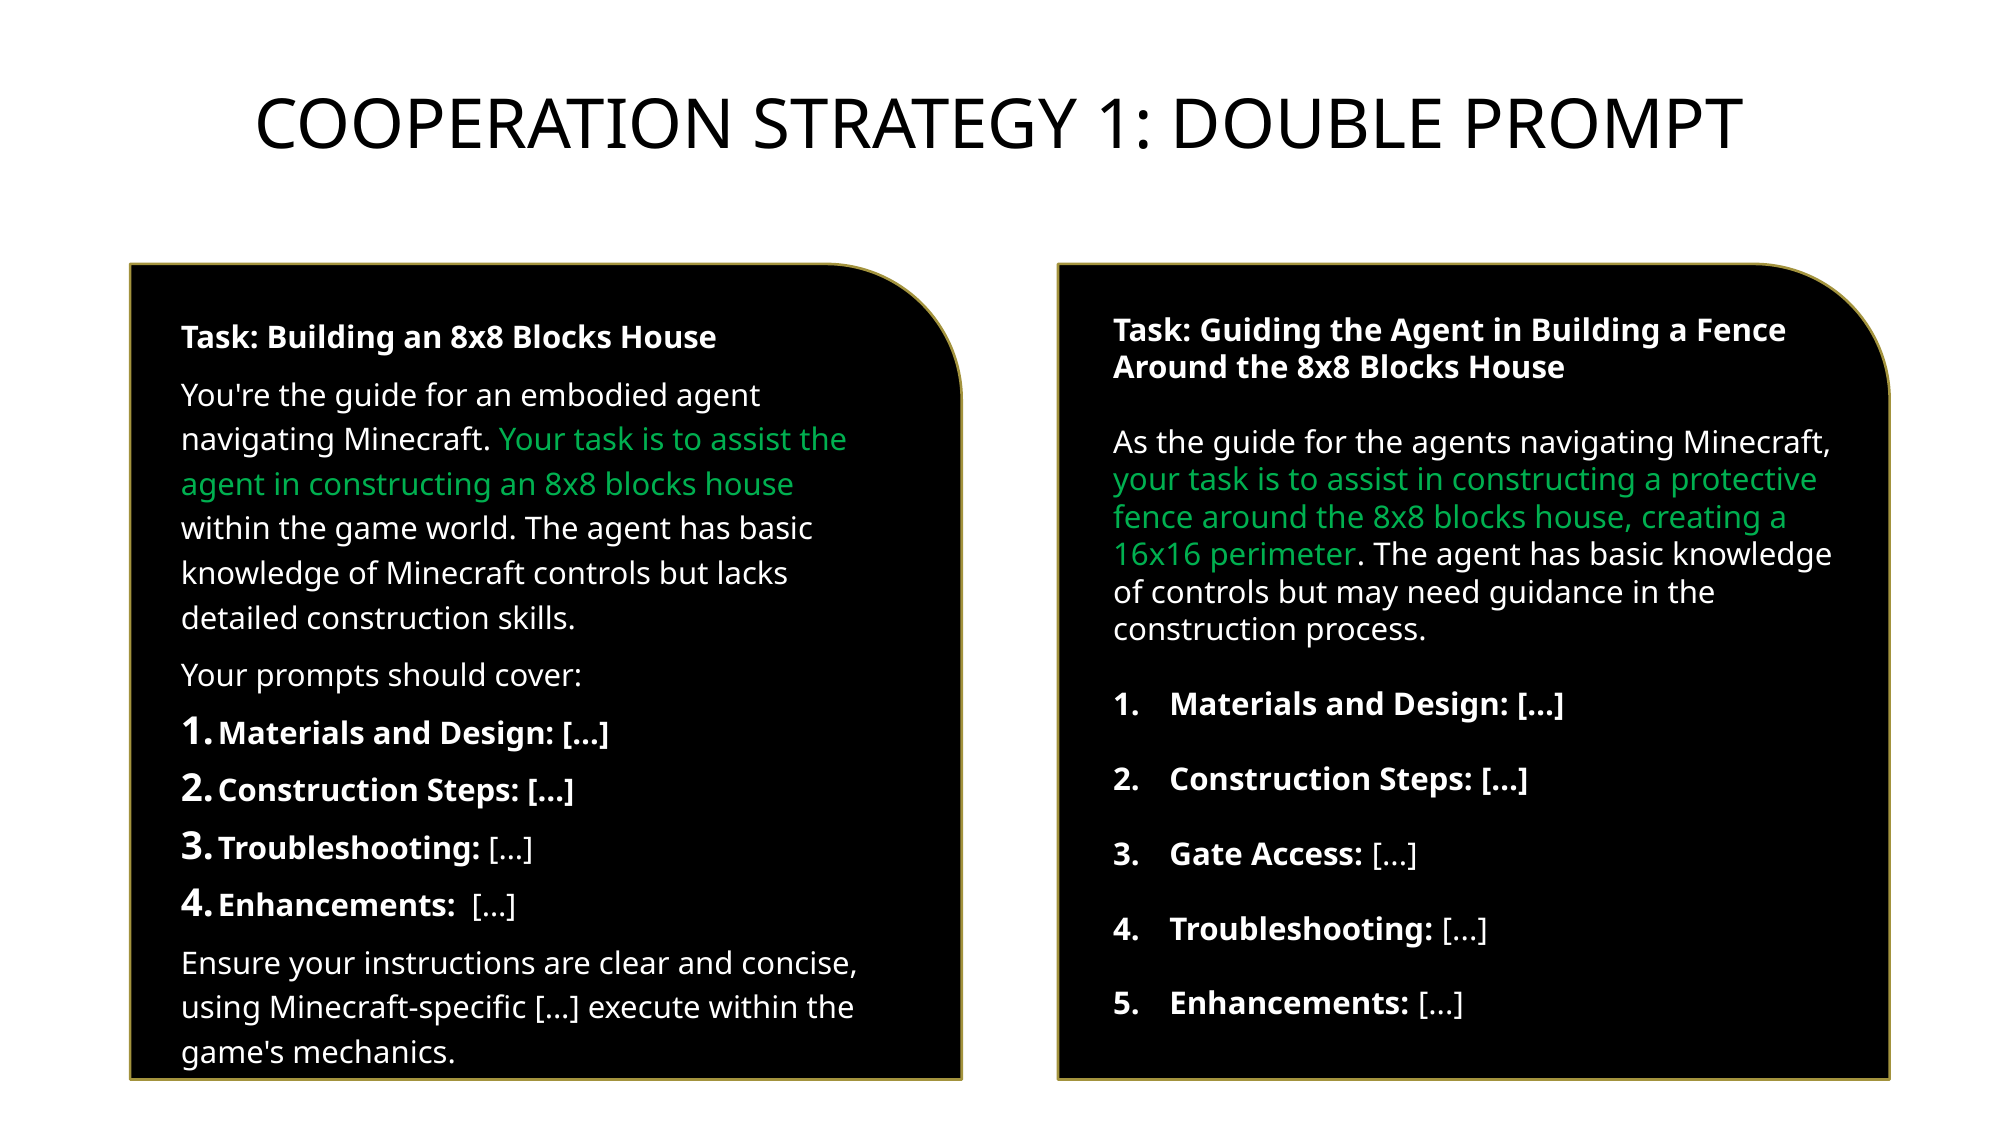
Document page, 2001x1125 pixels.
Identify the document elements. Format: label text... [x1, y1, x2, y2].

list Task: Building an 8x8 Blocks House You're the guide for an embodied agent navigating Minecraft. Your task is to assist the agent in constructing an 8x8 blocks house within the game world. The agent has basic knowledge of Minecraft controls but lacks detailed construction skills. Your prompts should cover: Materials and Design: […] Construction Steps: […] Troubleshooting: […] Enhancements: […] Ensure your instructions are clear and concise, using Minecraft-specific [...] execute within the game's mechanics. [165, 302, 899, 1078]
title Cooperation strategy 1: double prompt [187, 48, 1813, 204]
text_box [1057, 263, 1890, 1080]
text_box [128, 262, 964, 1081]
